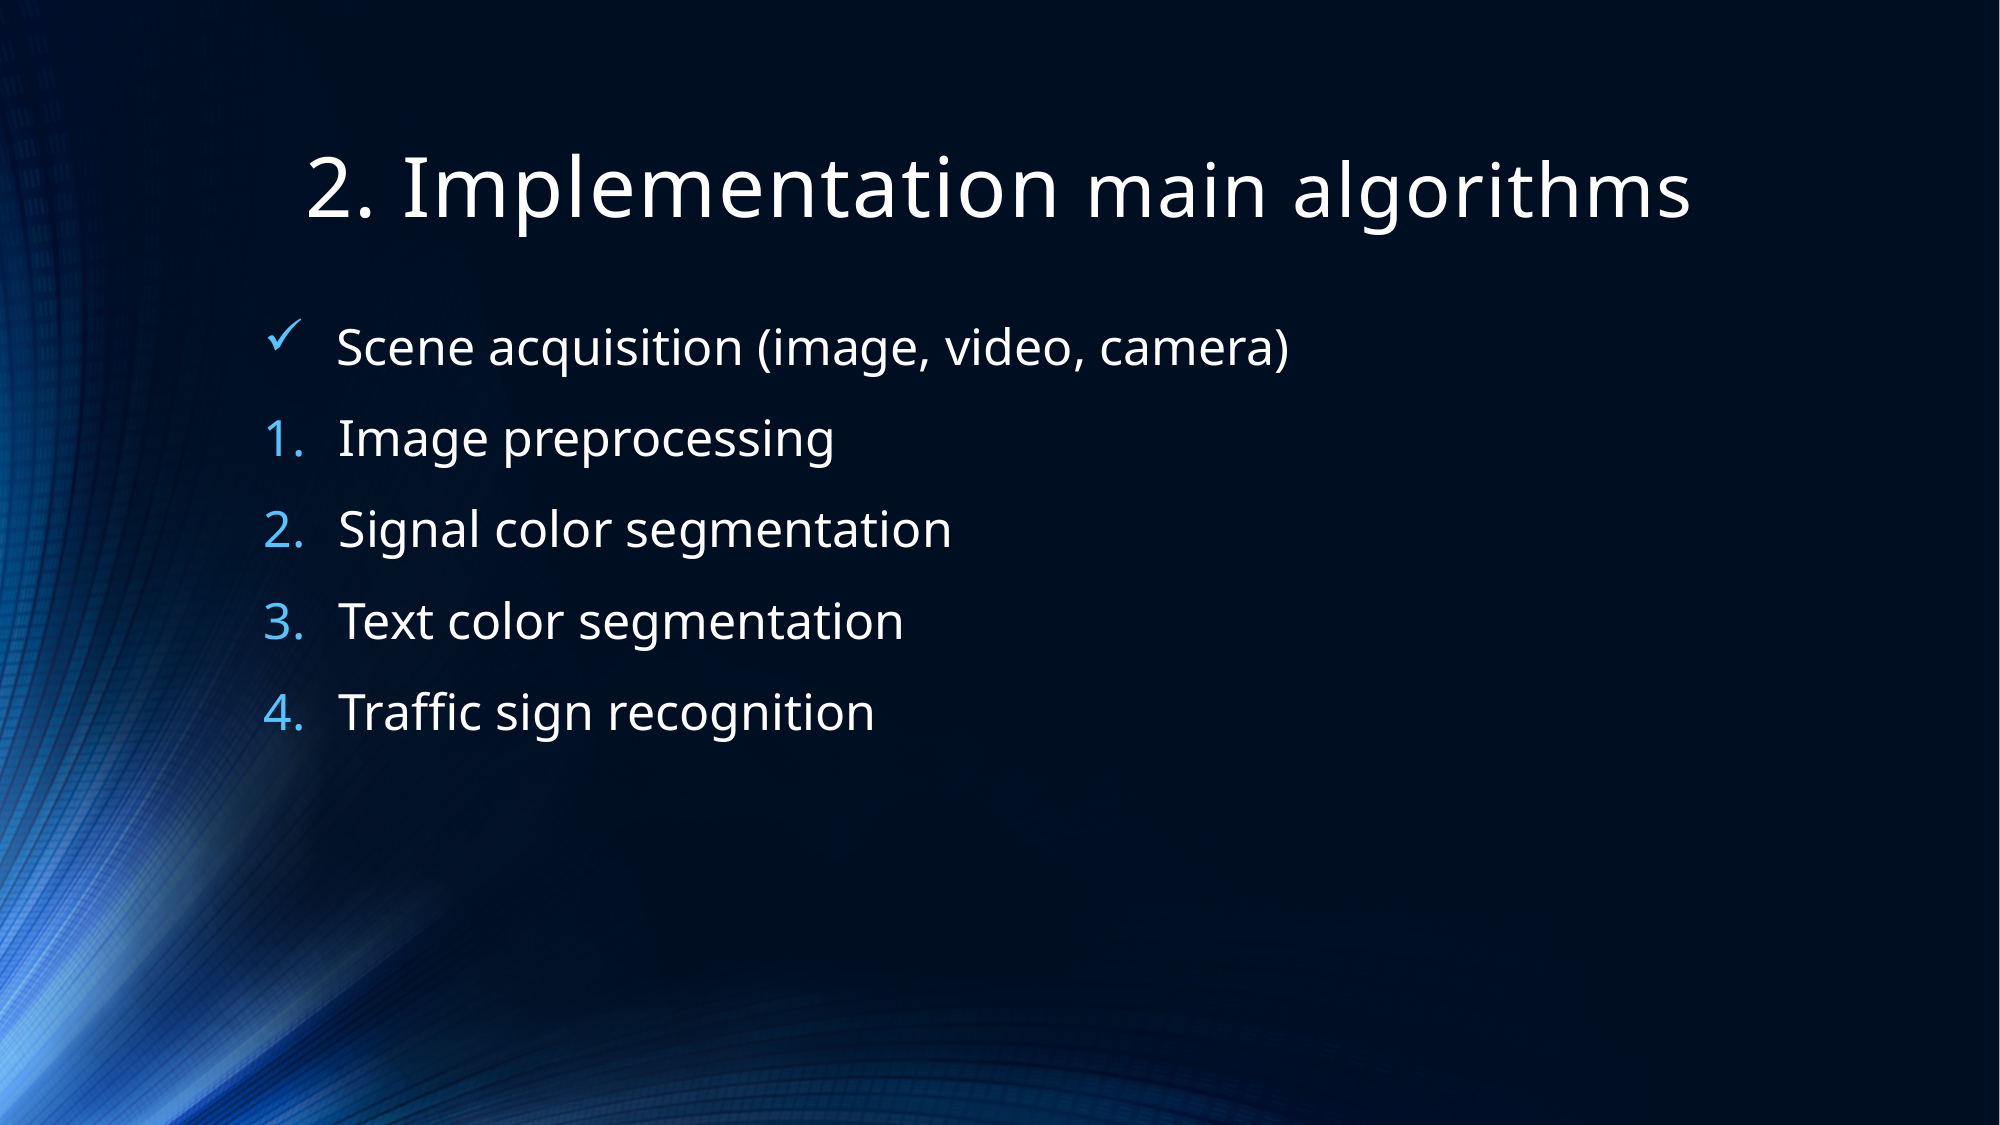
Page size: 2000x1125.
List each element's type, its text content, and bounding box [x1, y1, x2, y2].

picture [0, 0, 2000, 1125]
text_box Scene acquisition (image, video, camera) Image preprocessing Signal color segmentation Text color segmentation Traffic sign recognition [248, 314, 1748, 917]
title 2. Implementation main algorithms [249, 62, 1750, 244]
